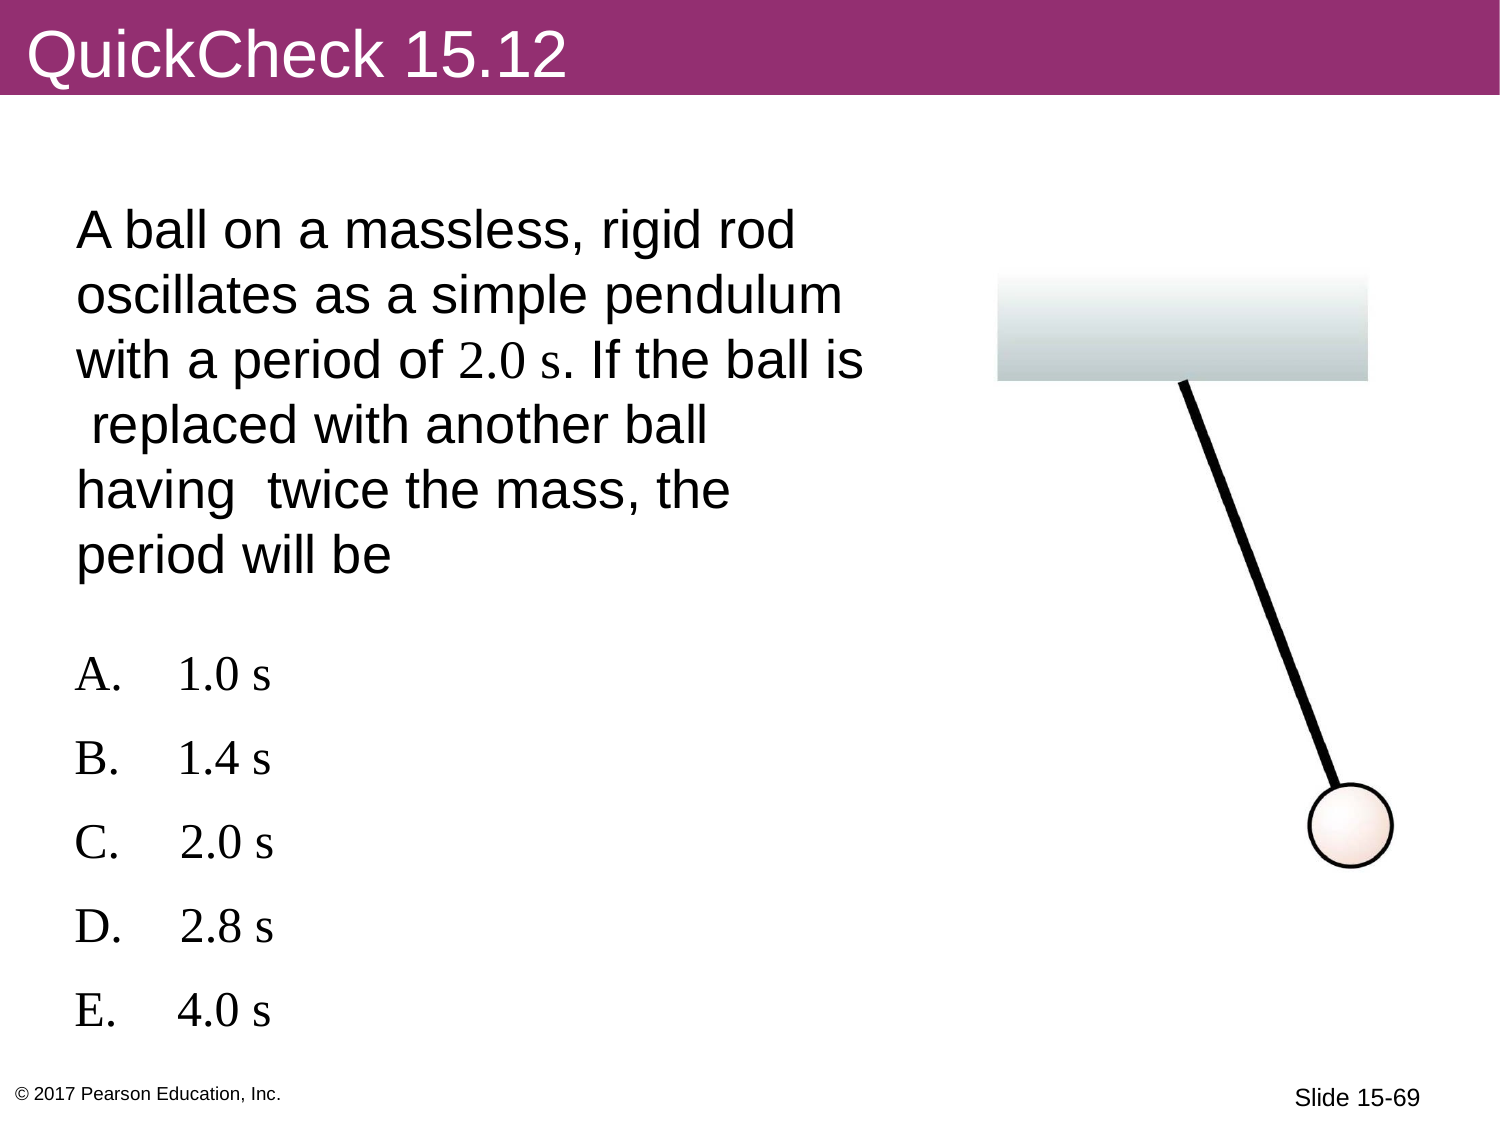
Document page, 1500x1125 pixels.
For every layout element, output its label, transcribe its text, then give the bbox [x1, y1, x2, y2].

text_box A ball on a massless, rigid rod oscillates as a simple pendulum with a period of 2.0 s. If the ball is replaced with another ball having twice the mass, the period will be 1.0 s 1.4 s 2.0 s 2.8 s 4.0 s [72, 191, 875, 1037]
text_box [993, 267, 1397, 873]
title QuickCheck 15.12 [23, 8, 573, 199]
slide_number Slide 15-69 [1292, 1082, 1440, 1125]
footer © 2017 Pearson Education, Inc. [12, 1081, 283, 1125]
